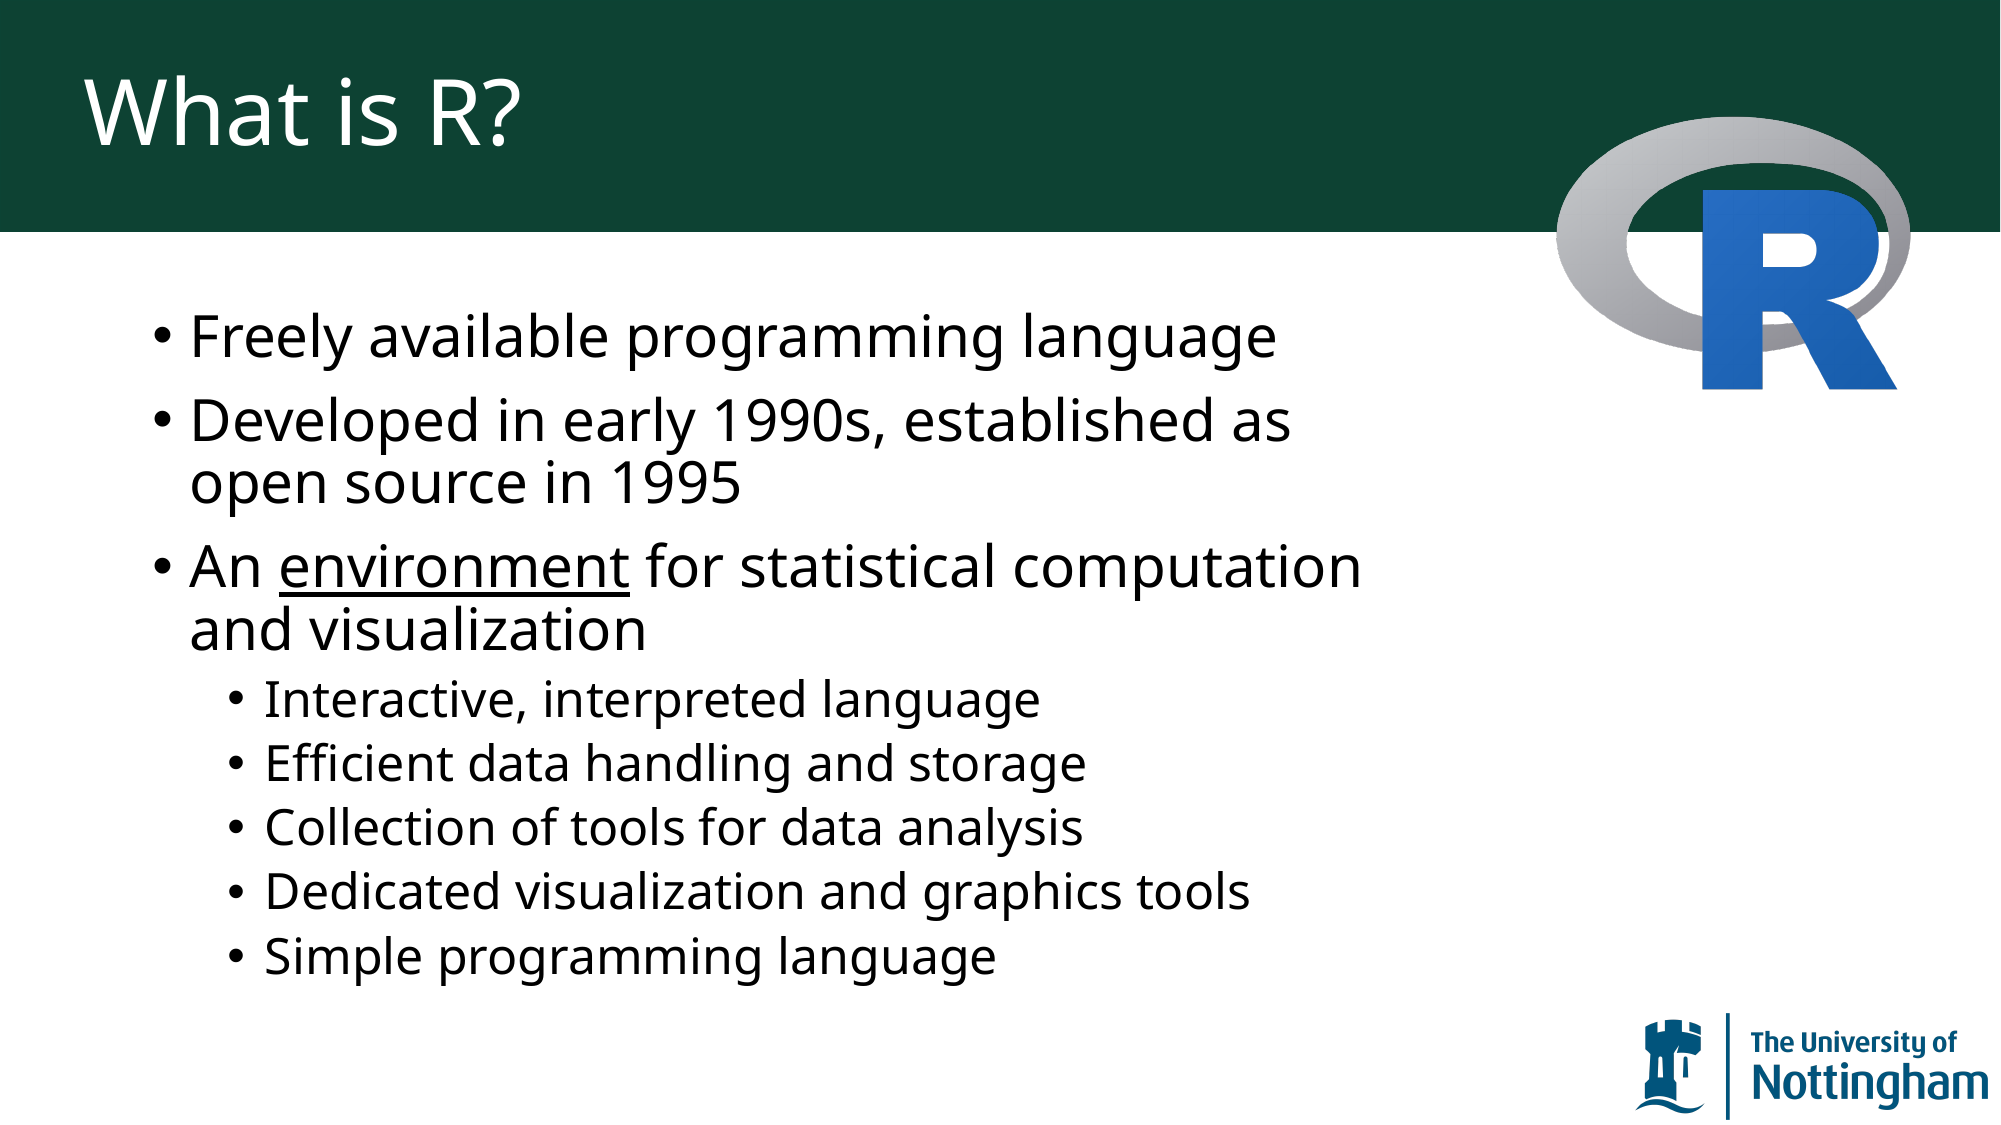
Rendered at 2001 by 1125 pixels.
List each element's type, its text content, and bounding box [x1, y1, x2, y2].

list Freely available programming language Developed in early 1990s, established as open source in 1995 An environment for statistical computation and visualization Interactive, interpreted language Efficient data handling and storage Collection of tools for data analysis Dedicated visualization and graphics tools Simple programming language [137, 299, 1411, 1014]
picture [1635, 1013, 1725, 1120]
title What is R? [68, 0, 2000, 232]
picture [1730, 1013, 1988, 1120]
picture [1556, 232, 1911, 390]
